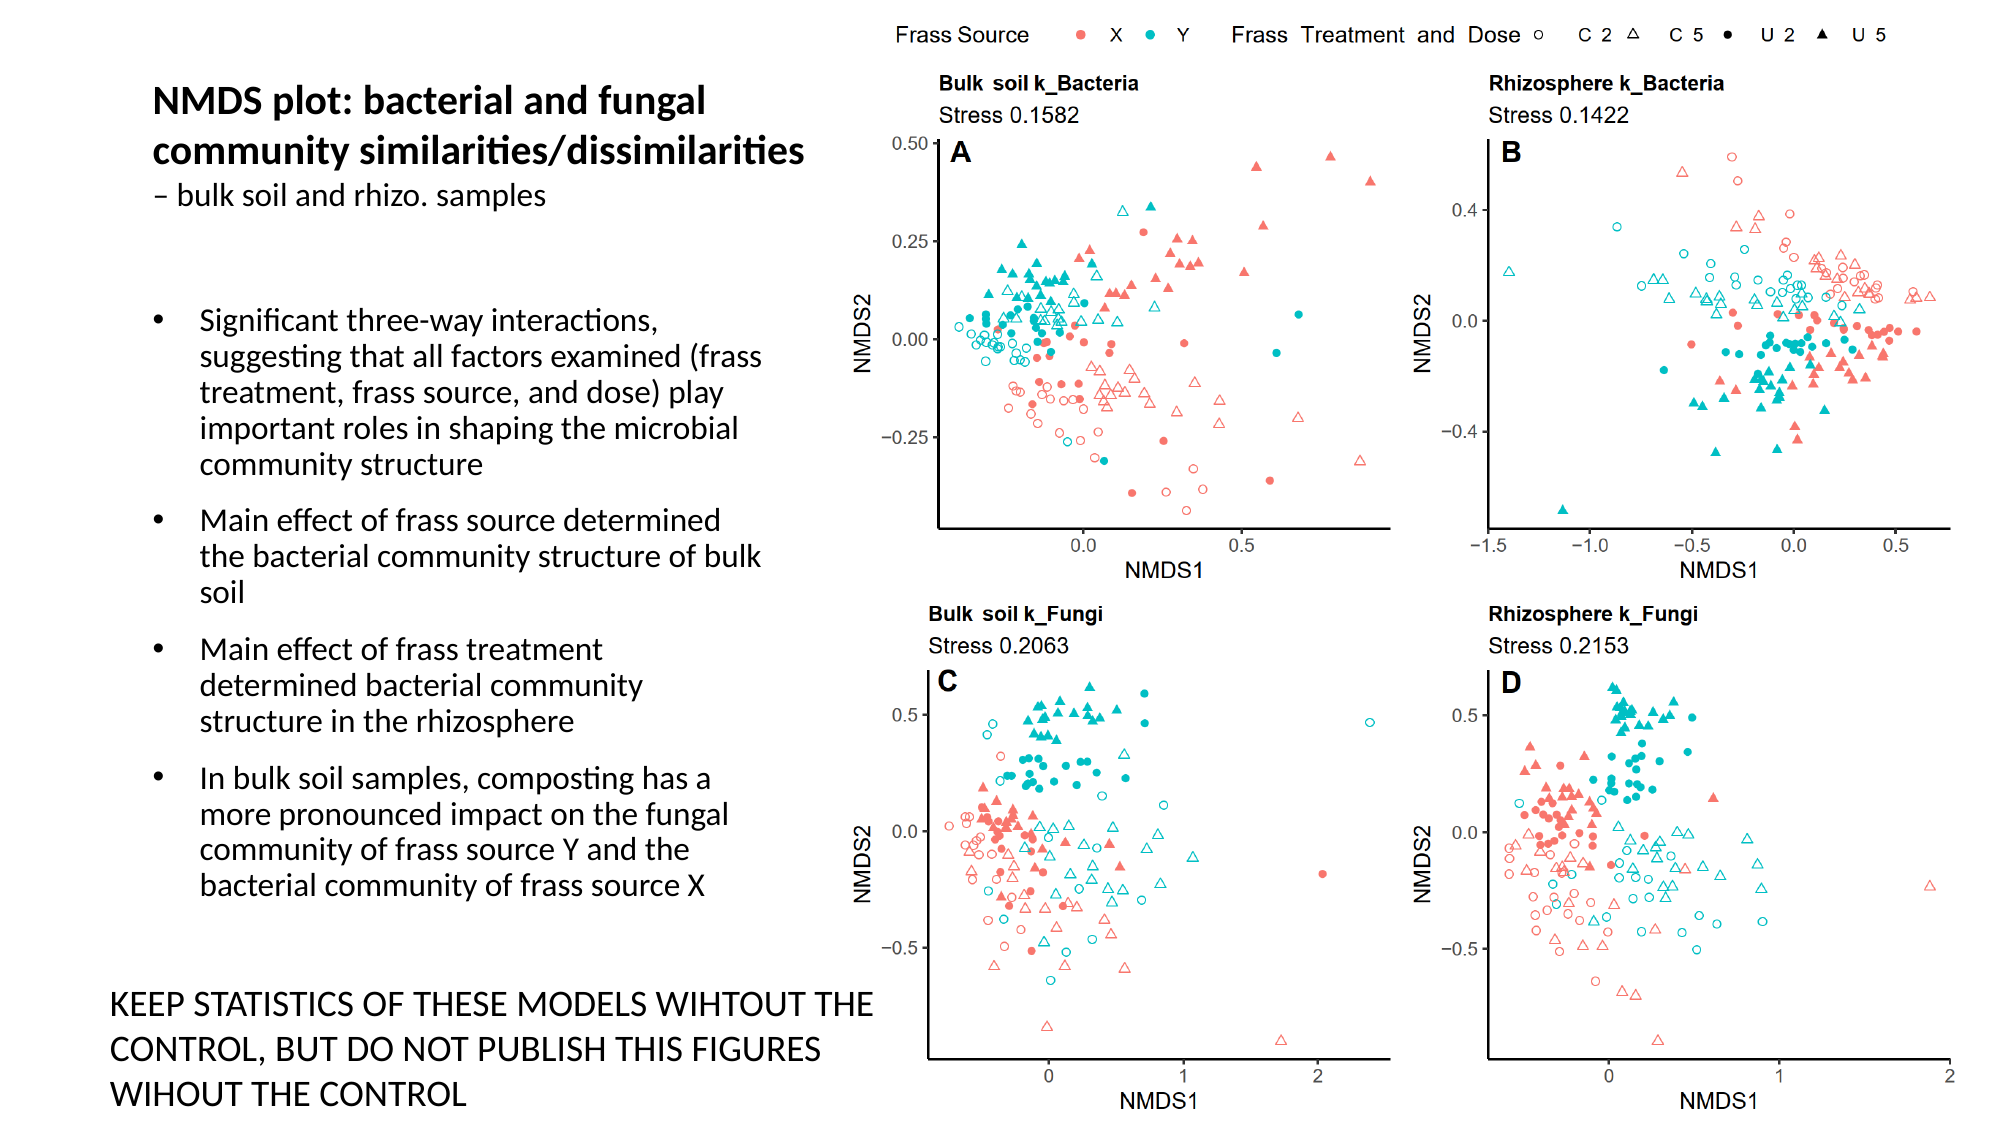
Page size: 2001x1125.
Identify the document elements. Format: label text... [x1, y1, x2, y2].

text_box KEEP STATISTICS OF THESE MODELS WIHTOUT THE CONTROL, BUT DO NOT PUBLISH THIS FIGURES WIHOUT THE CONTROL [95, 971, 842, 1122]
title NMDS plot: bacterial and fungal community similarities/dissimilarities – bulk soil and rhizo. samples [137, 27, 842, 221]
list Significant three-way interactions, suggesting that all factors examined (frass treatment, frass source, and dose) play important roles in shaping the microbial community structure Main effect of frass source determined the bacterial community structure of bulk soil Main effect of frass treatment determined bacterial community structure in the rhizosphere In bulk soil samples, composting has a more pronounced impact on the fungal community of frass source Y and the bacterial community of frass source X [137, 295, 783, 971]
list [842, 5, 1962, 1125]
